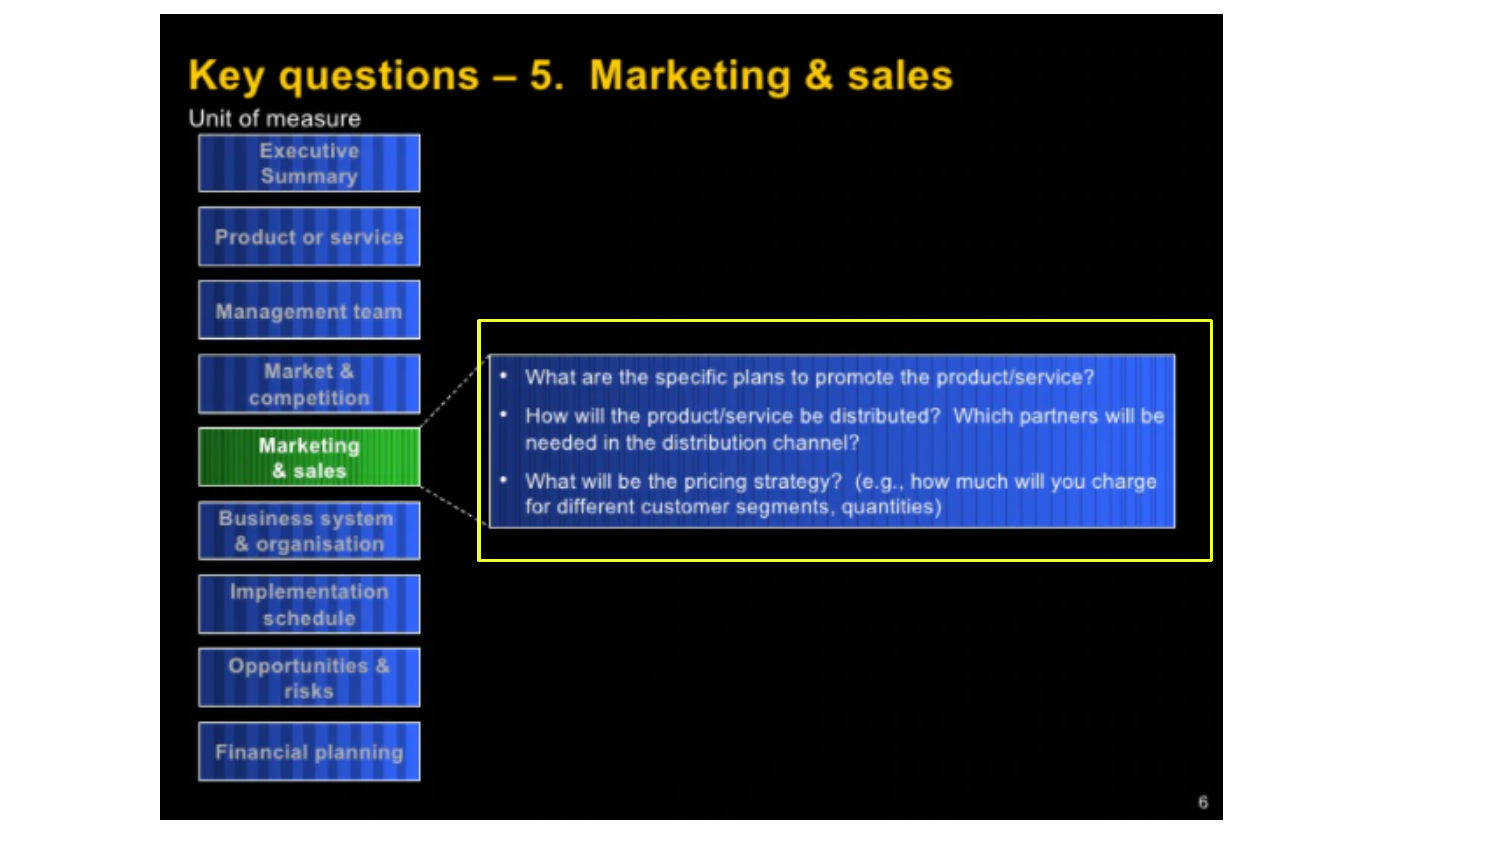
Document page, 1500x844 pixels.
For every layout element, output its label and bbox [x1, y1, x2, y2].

picture [160, 14, 1223, 820]
